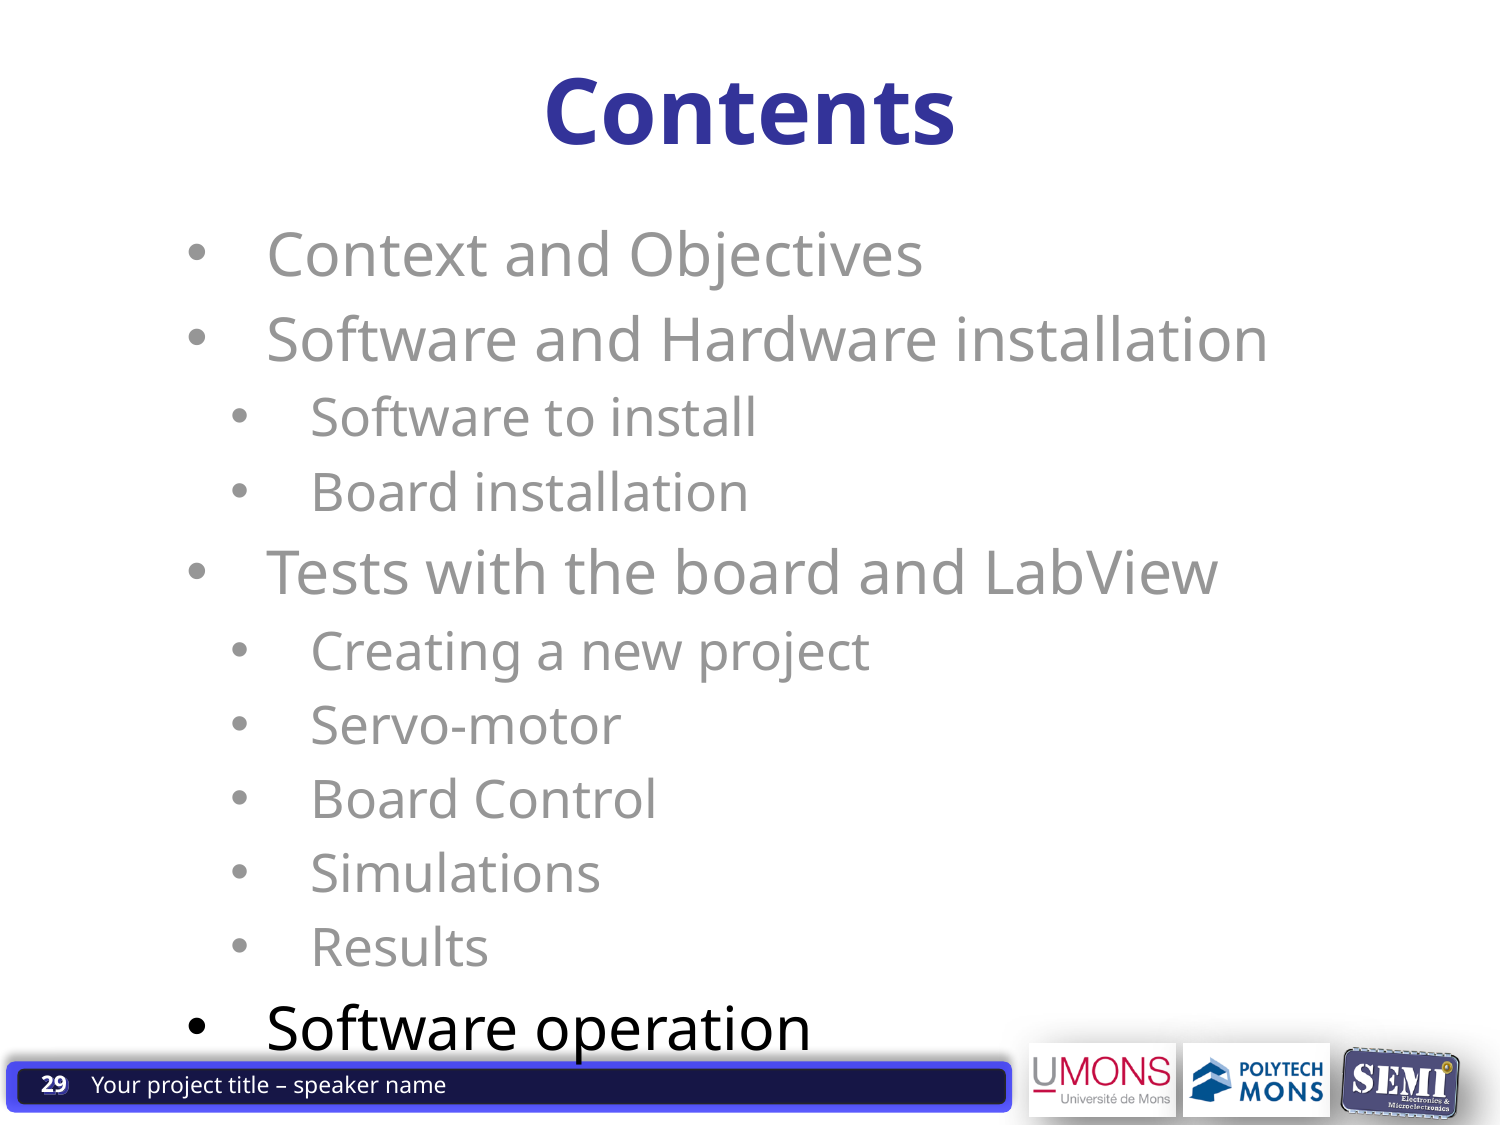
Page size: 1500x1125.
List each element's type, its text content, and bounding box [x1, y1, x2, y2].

picture [1183, 1080, 1330, 1117]
list Context and Objectives Software and Hardware installation Software to install Board installation Tests with the board and LabView Creating a new project Servo-motor Board Control Simulations Results Software operation [170, 207, 1332, 1080]
slide_number 29 [0, 1059, 111, 1111]
picture [1029, 1080, 1176, 1117]
title Contents [0, 44, 1500, 179]
picture [1340, 1046, 1461, 1120]
